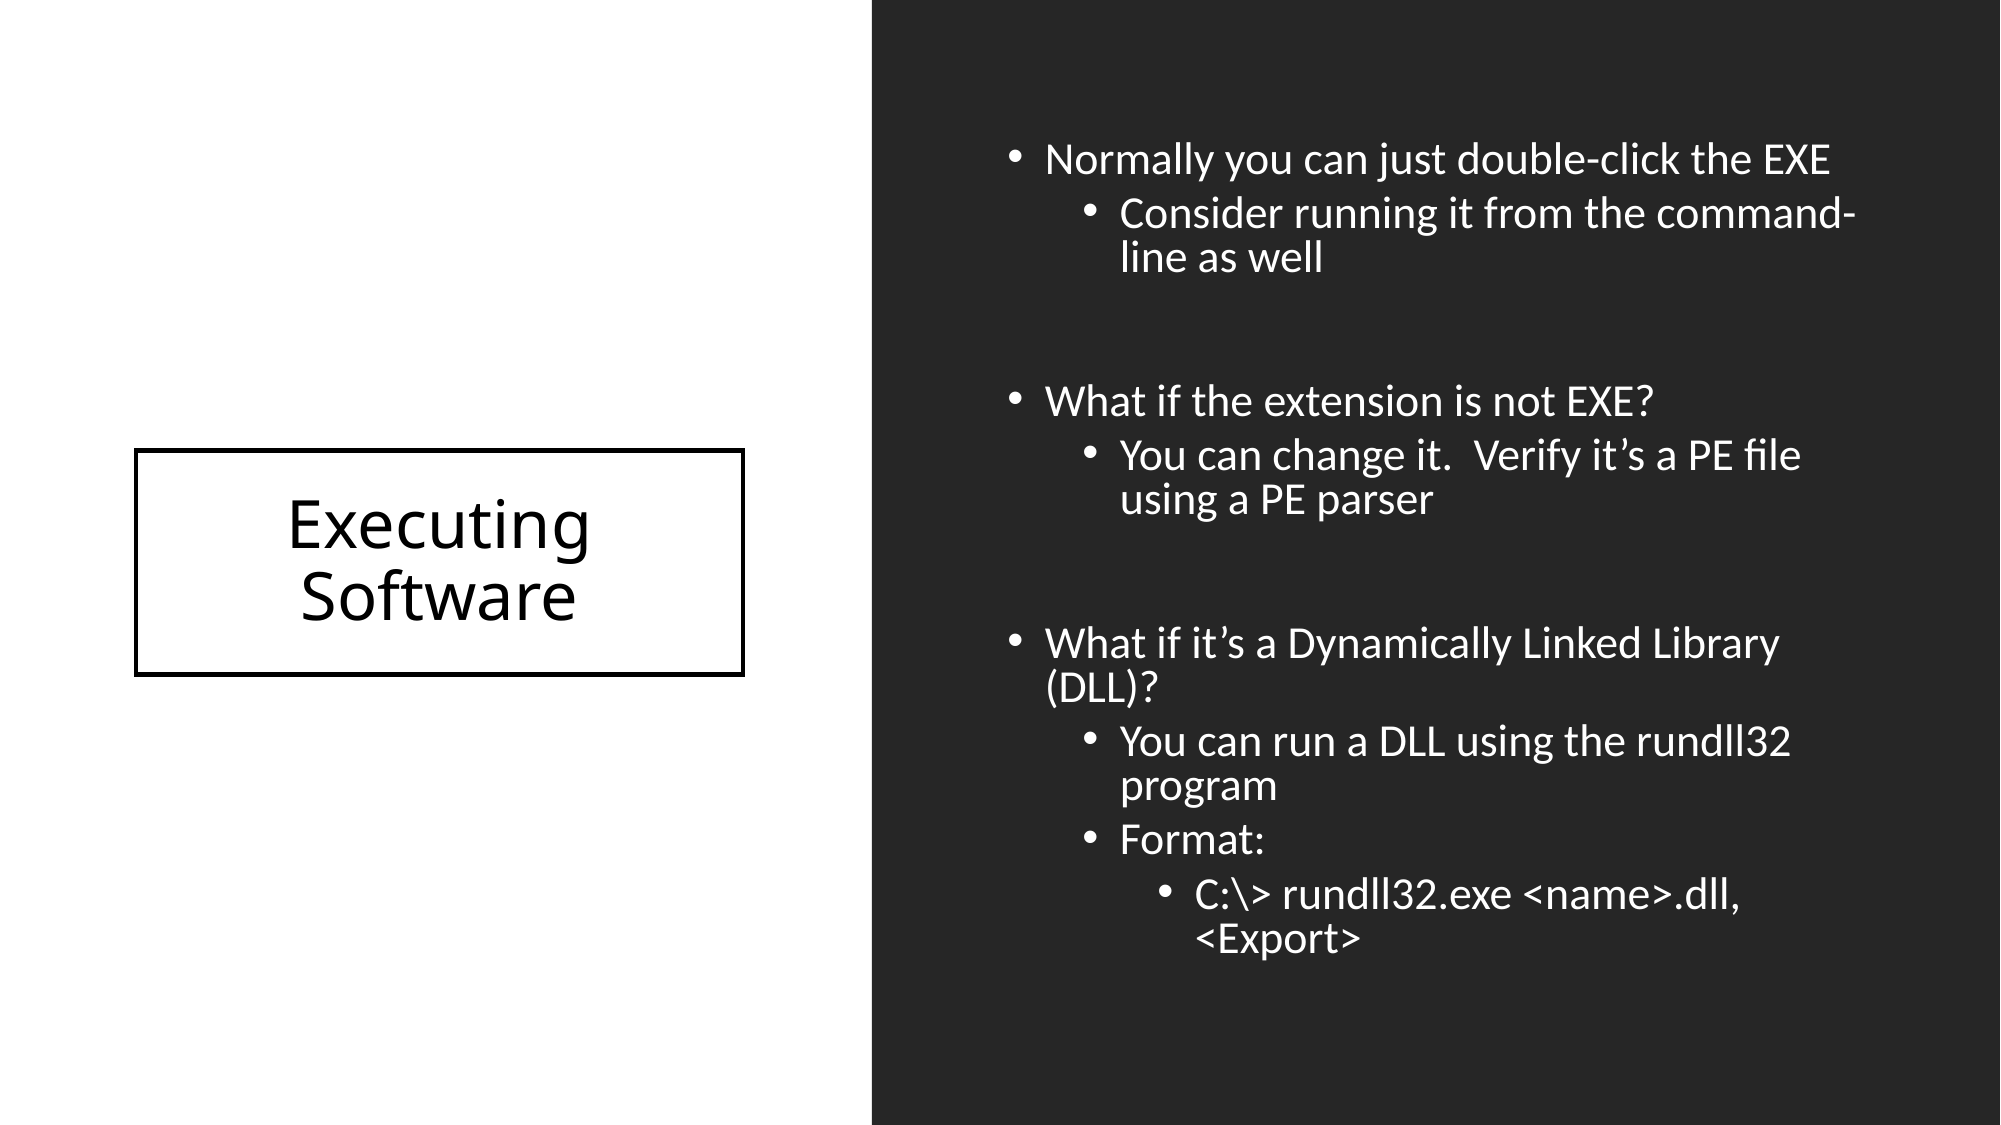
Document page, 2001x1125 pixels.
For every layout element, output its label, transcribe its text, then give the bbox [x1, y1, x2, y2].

title Executing Software [136, 450, 743, 675]
list Normally you can just double-click the EXE Consider running it from the command-line as well What if the extension is not EXE? You can change it. Verify it’s a PE file using a PE parser What if it’s a Dynamically Linked Library (DLL)? You can run a DLL using the rundll32 program Format: C:\> rundll32.exe <name>.dll, <Export> [992, 131, 1880, 994]
text_box [871, 0, 2000, 1125]
